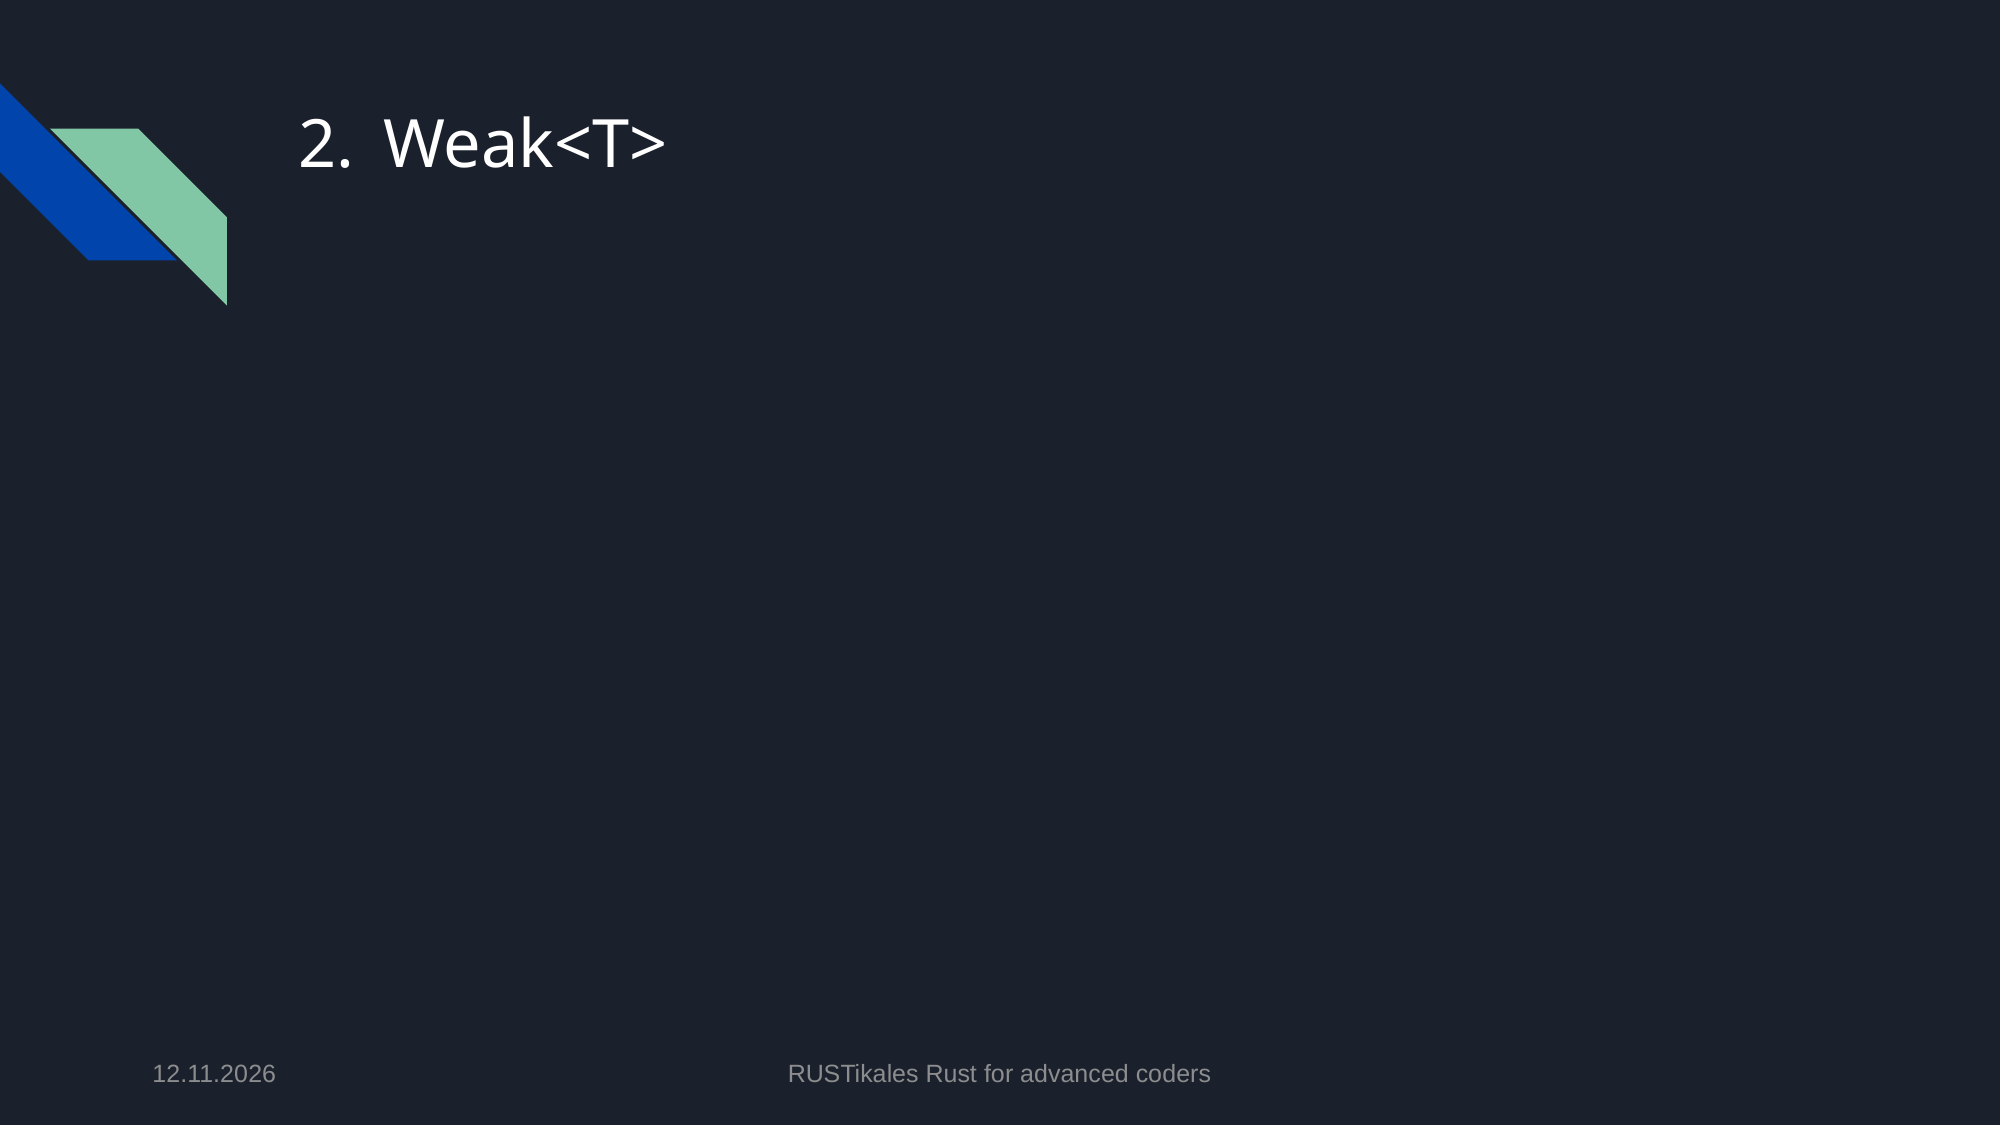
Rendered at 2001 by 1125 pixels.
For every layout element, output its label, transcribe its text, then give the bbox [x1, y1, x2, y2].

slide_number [137, 1042, 588, 1103]
footer RUSTikales Rust for advanced coders [662, 1042, 1338, 1103]
title Weak<T> [283, 86, 1824, 287]
